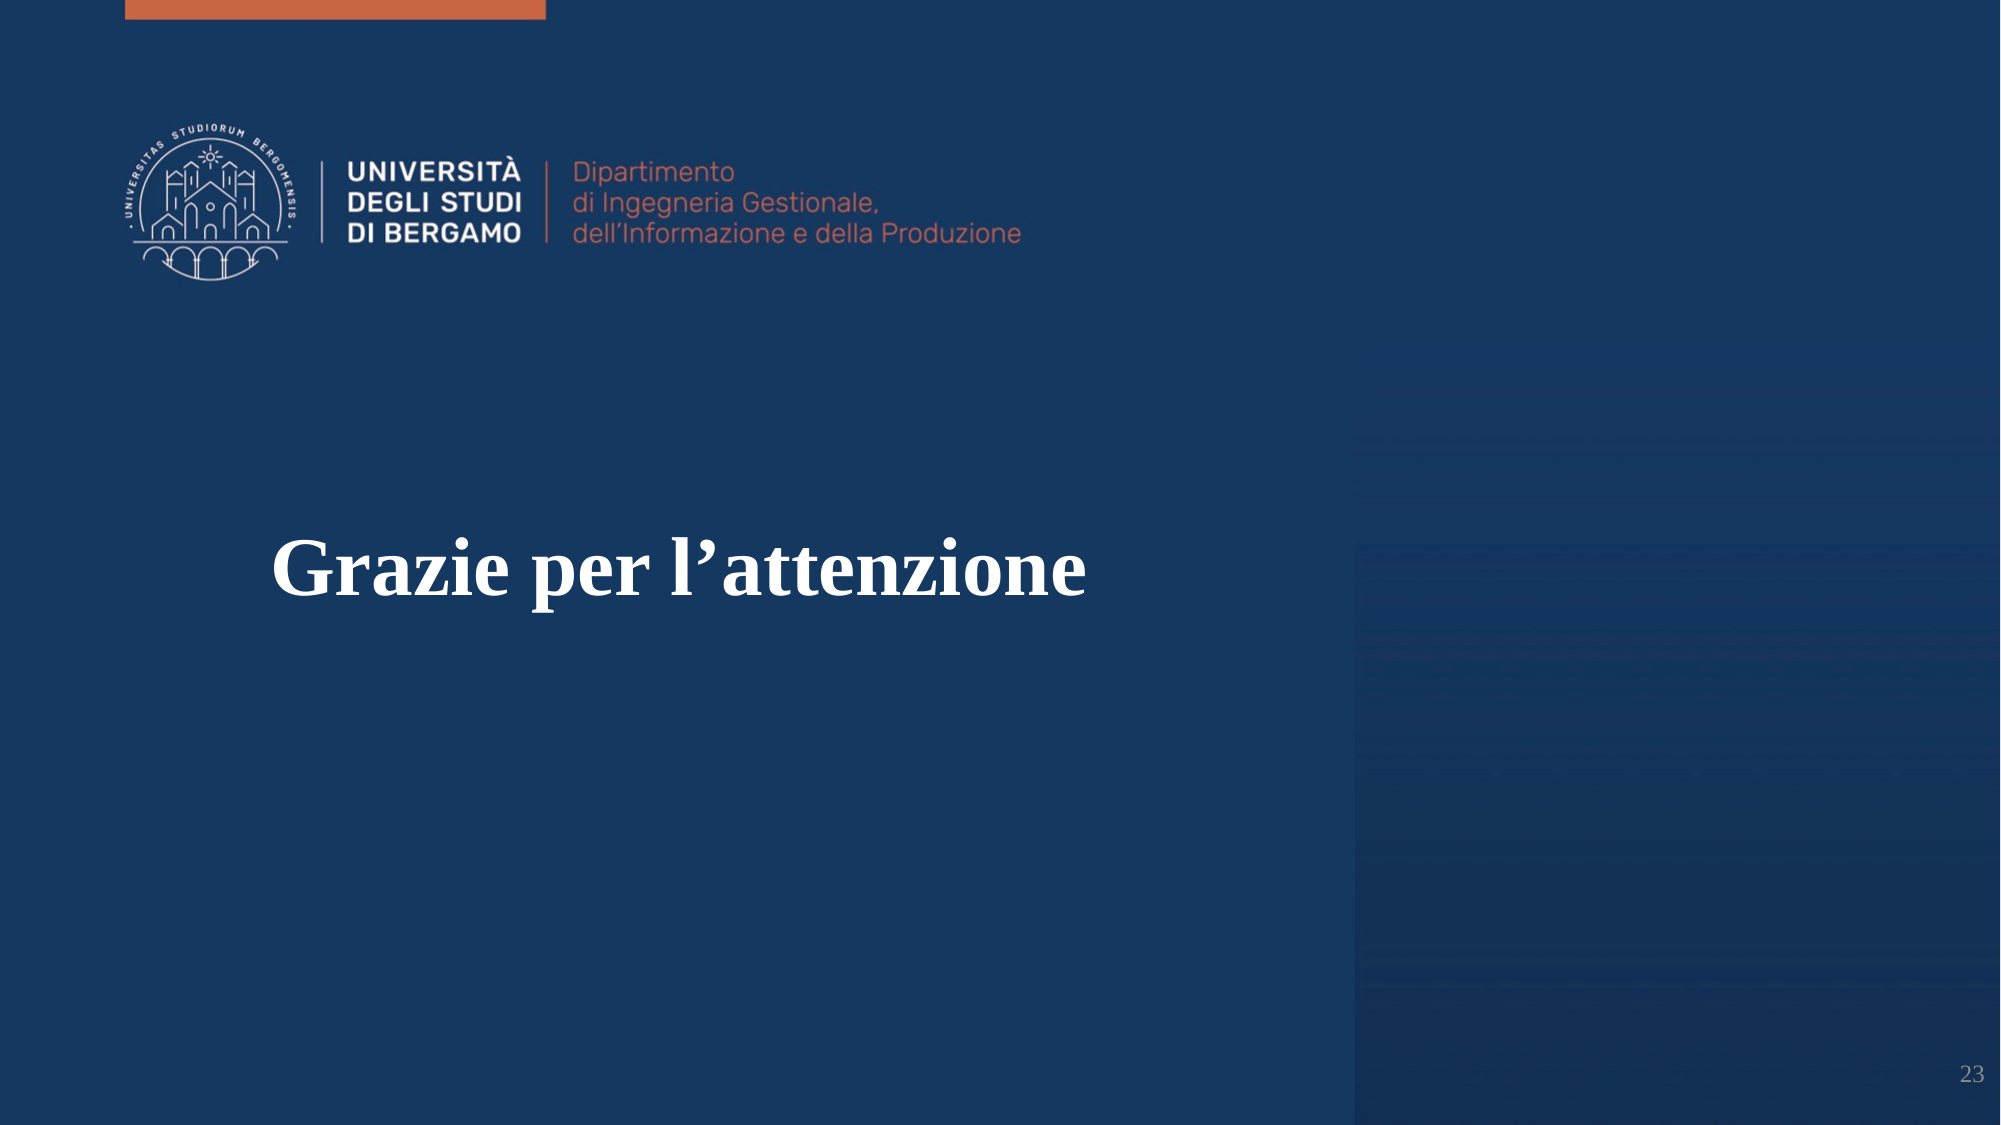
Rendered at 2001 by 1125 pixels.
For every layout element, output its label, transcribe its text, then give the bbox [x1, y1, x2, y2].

text_box Grazie per l’attenzione [41, 504, 1317, 620]
slide_number 23 [1550, 1042, 2000, 1103]
picture [0, 0, 2001, 1125]
